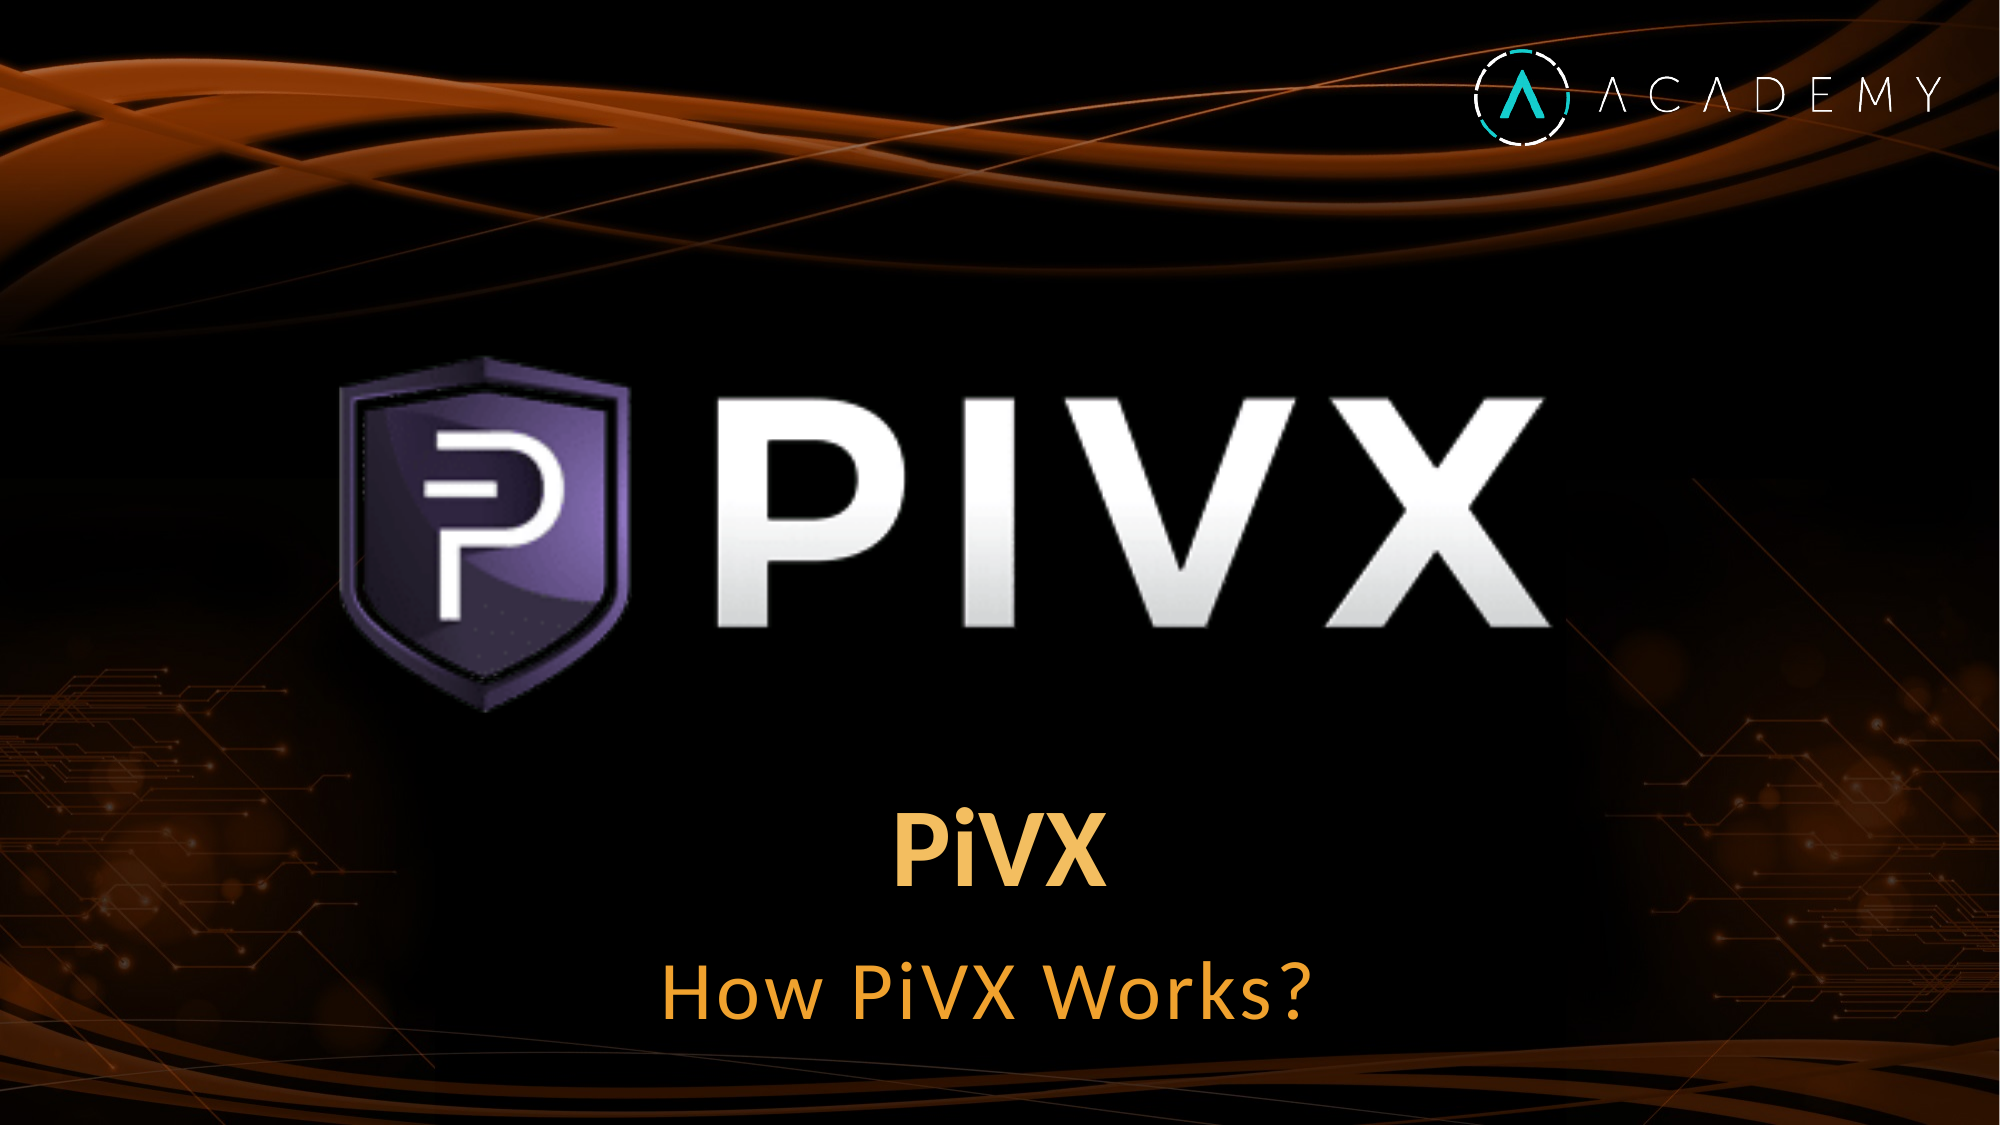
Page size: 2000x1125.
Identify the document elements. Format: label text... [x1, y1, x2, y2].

list How PiVX Works? [24, 924, 1975, 1043]
title PiVX [112, 787, 1887, 915]
picture [0, 0, 2000, 1125]
